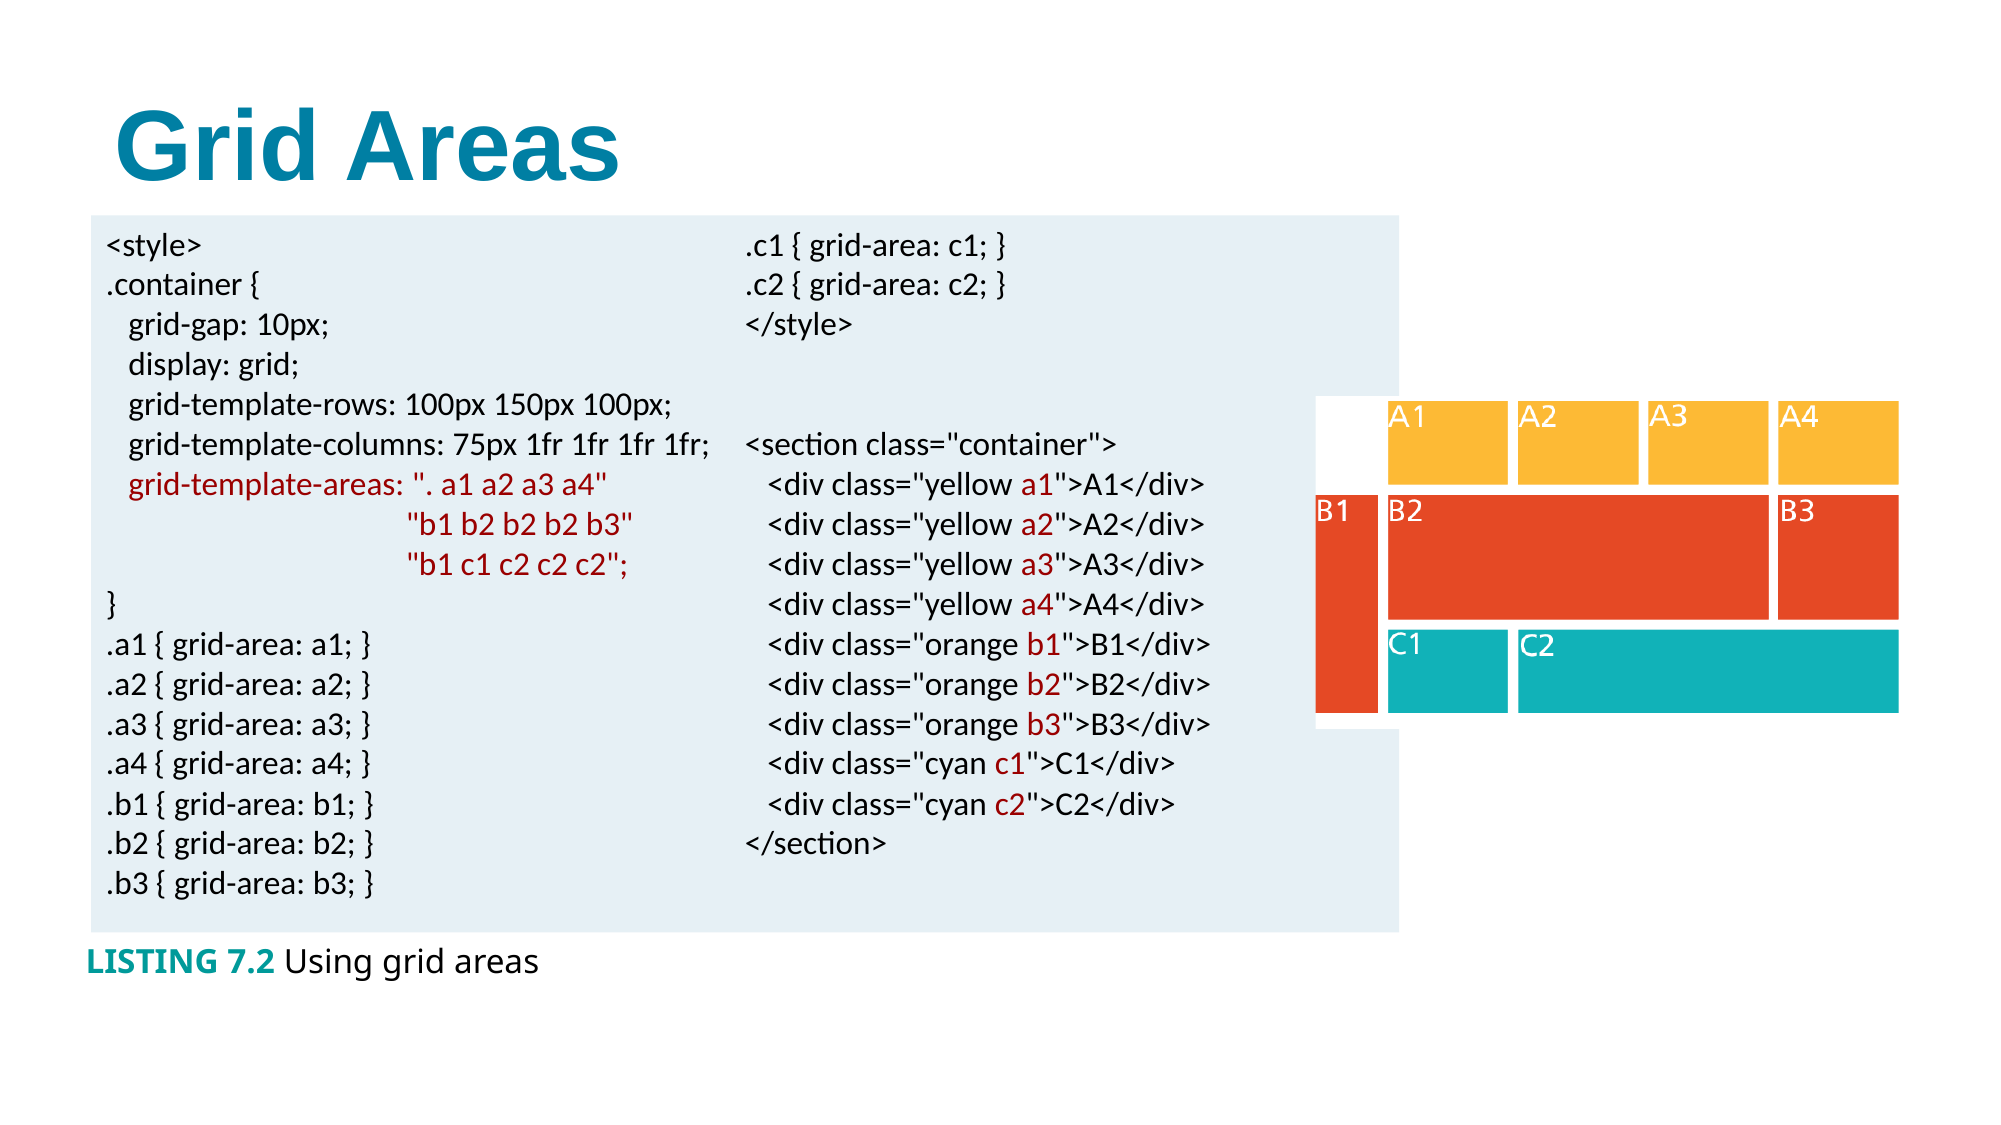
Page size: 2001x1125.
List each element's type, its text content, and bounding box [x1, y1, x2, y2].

text_box <style> .container { grid-gap: 10px; display: grid; grid-template-rows: 100px 150px 100px; grid-template-columns: 75px 1fr 1fr 1fr 1fr; grid-template-areas: ". a1 a2 a3 a4" "b1 b2 b2 b2 b3" "b1 c1 c2 c2 c2"; } .a1 { grid-area: a1; } .a2 { grid-area: a2; } .a3 { grid-area: a3; } .a4 { grid-area: a4; } .b1 { grid-area: b1; } .b2 { grid-area: b2; } .b3 { grid-area: b3; } .c1 { grid-area: c1; } .c2 { grid-area: c2; } </style> <section class="container"> <div class="yellow a1">A1</div> <div class="yellow a2">A2</div> <div class="yellow a3">A3</div> <div class="yellow a4">A4</div> <div class="orange b1">B1</div> <div class="orange b2">B2</div> <div class="orange b3">B3</div> <div class="cyan c1">C1</div> <div class="cyan c2">C2</div> </section> [91, 215, 1400, 933]
title Grid Areas [99, 35, 873, 215]
picture [1315, 396, 1909, 729]
text_box LISTING 7.2 Using grid areas [70, 932, 1030, 988]
